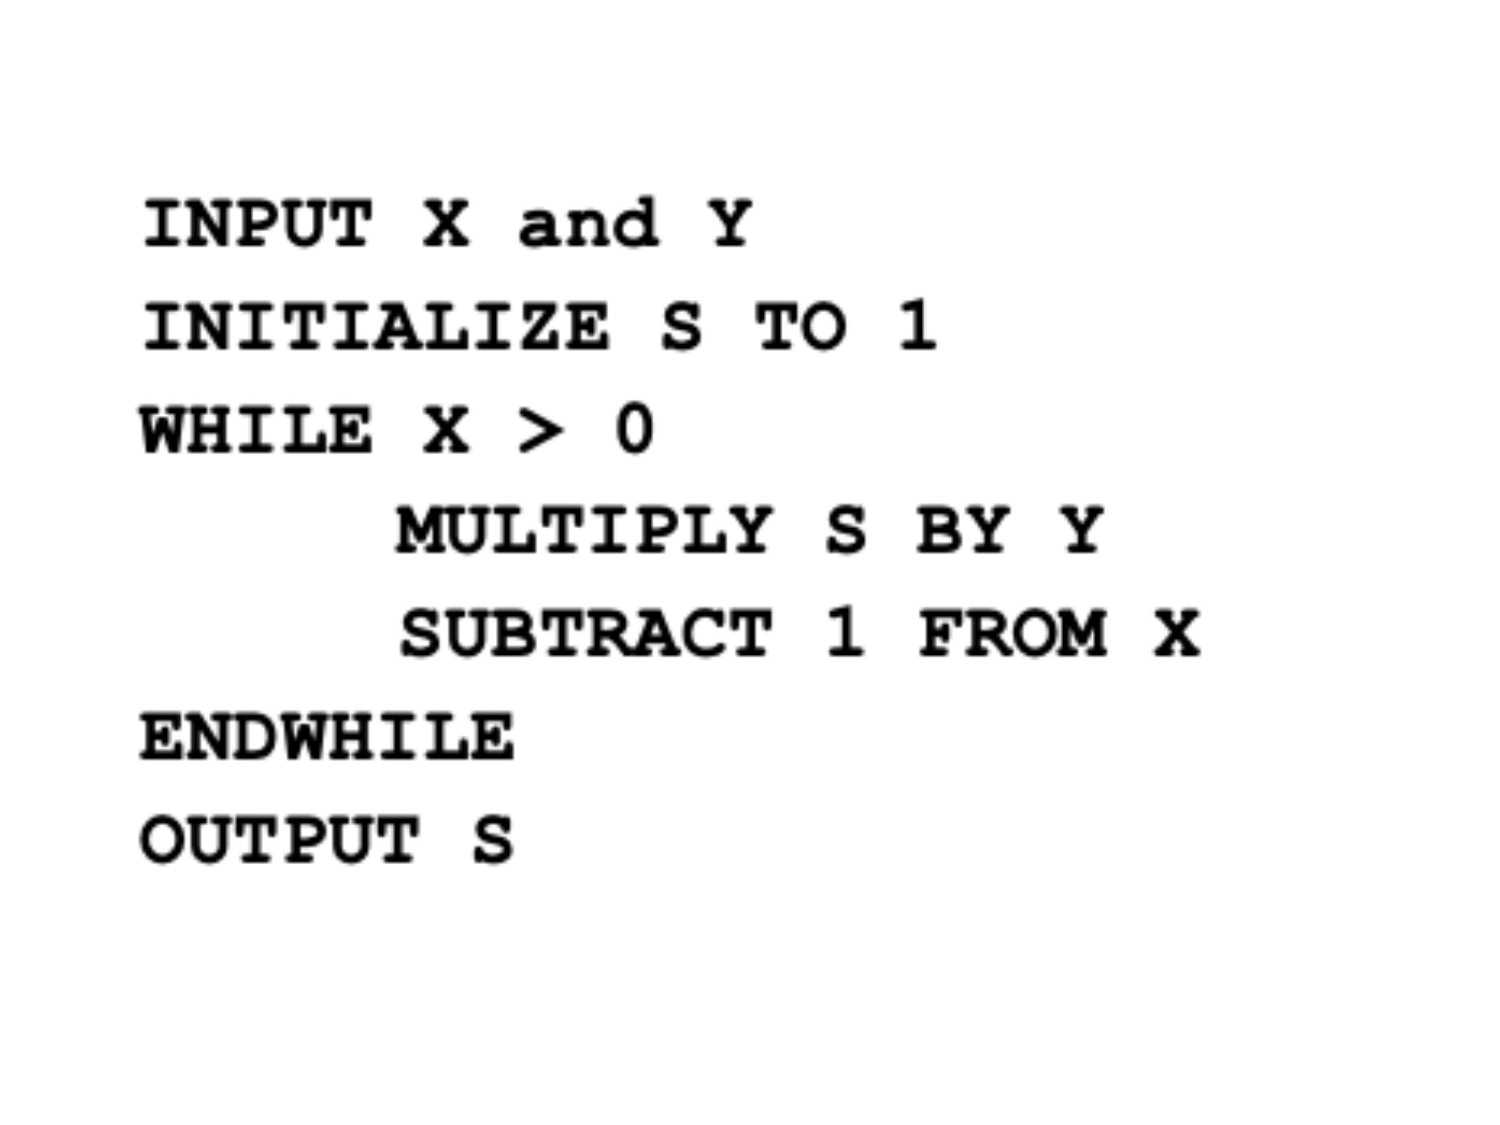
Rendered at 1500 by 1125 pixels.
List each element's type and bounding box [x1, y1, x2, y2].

list [78, 131, 1422, 994]
